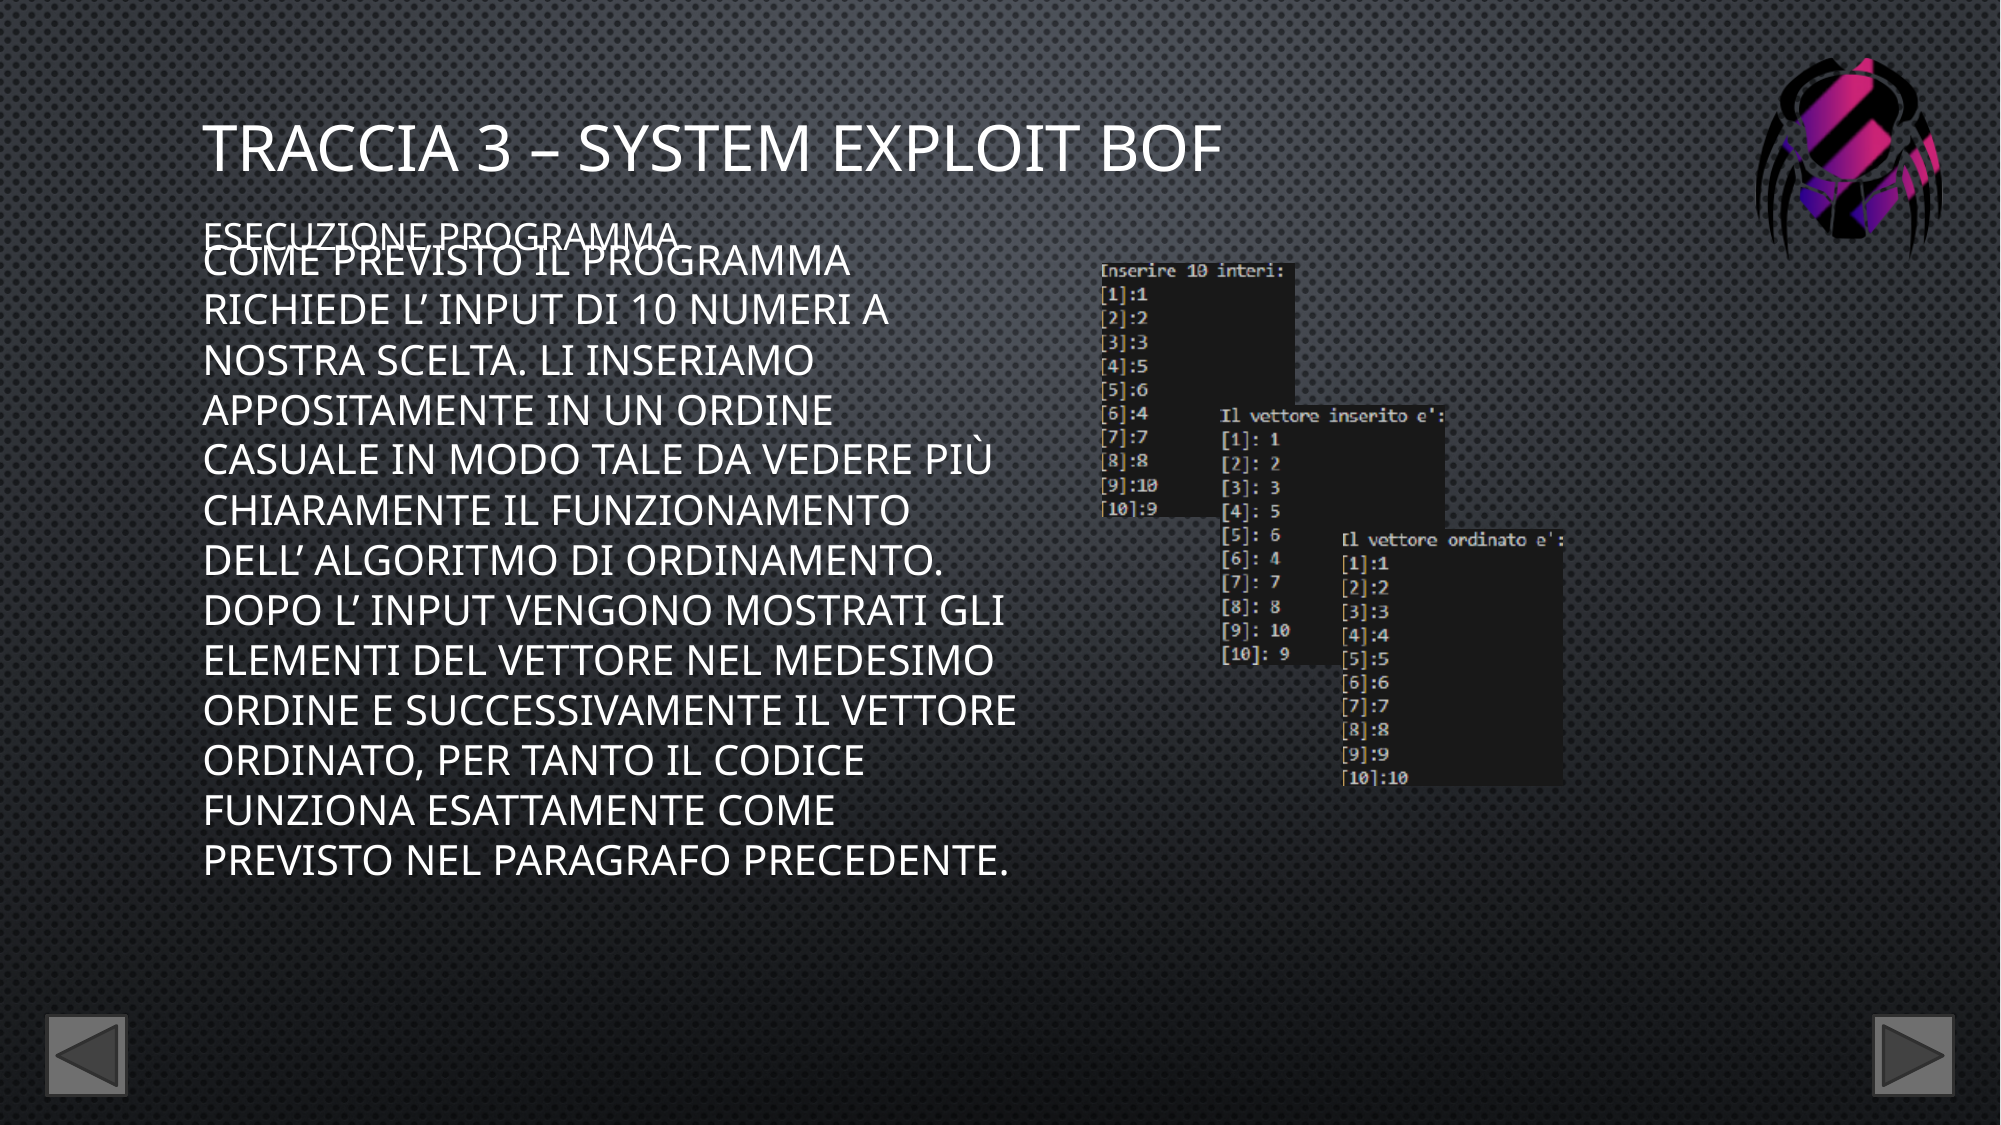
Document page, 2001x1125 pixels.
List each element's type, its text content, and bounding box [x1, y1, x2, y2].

list Esecuzione programma [187, 189, 898, 281]
picture [1745, 55, 1954, 264]
text_box [1872, 1014, 1955, 1097]
picture [1102, 262, 1563, 787]
title Traccia 3 – System exploit BOF [187, 99, 1745, 192]
text_box Come previsto il programma richiede l’ input di 10 numeri a nostra scelta. Li inseriamo appositamente in un ordine casuale in modo tale da vedere più chiaramente il funzionamento dell’ algoritmo di ordinamento. Dopo l’ input vengono mostrati gli elementi del vettore nel medesimo ordine e successivamente il vettore ordinato, per tanto il codice funziona esattamente come previsto nel paragrafo precedente. [187, 281, 1037, 935]
text_box [45, 1014, 128, 1097]
